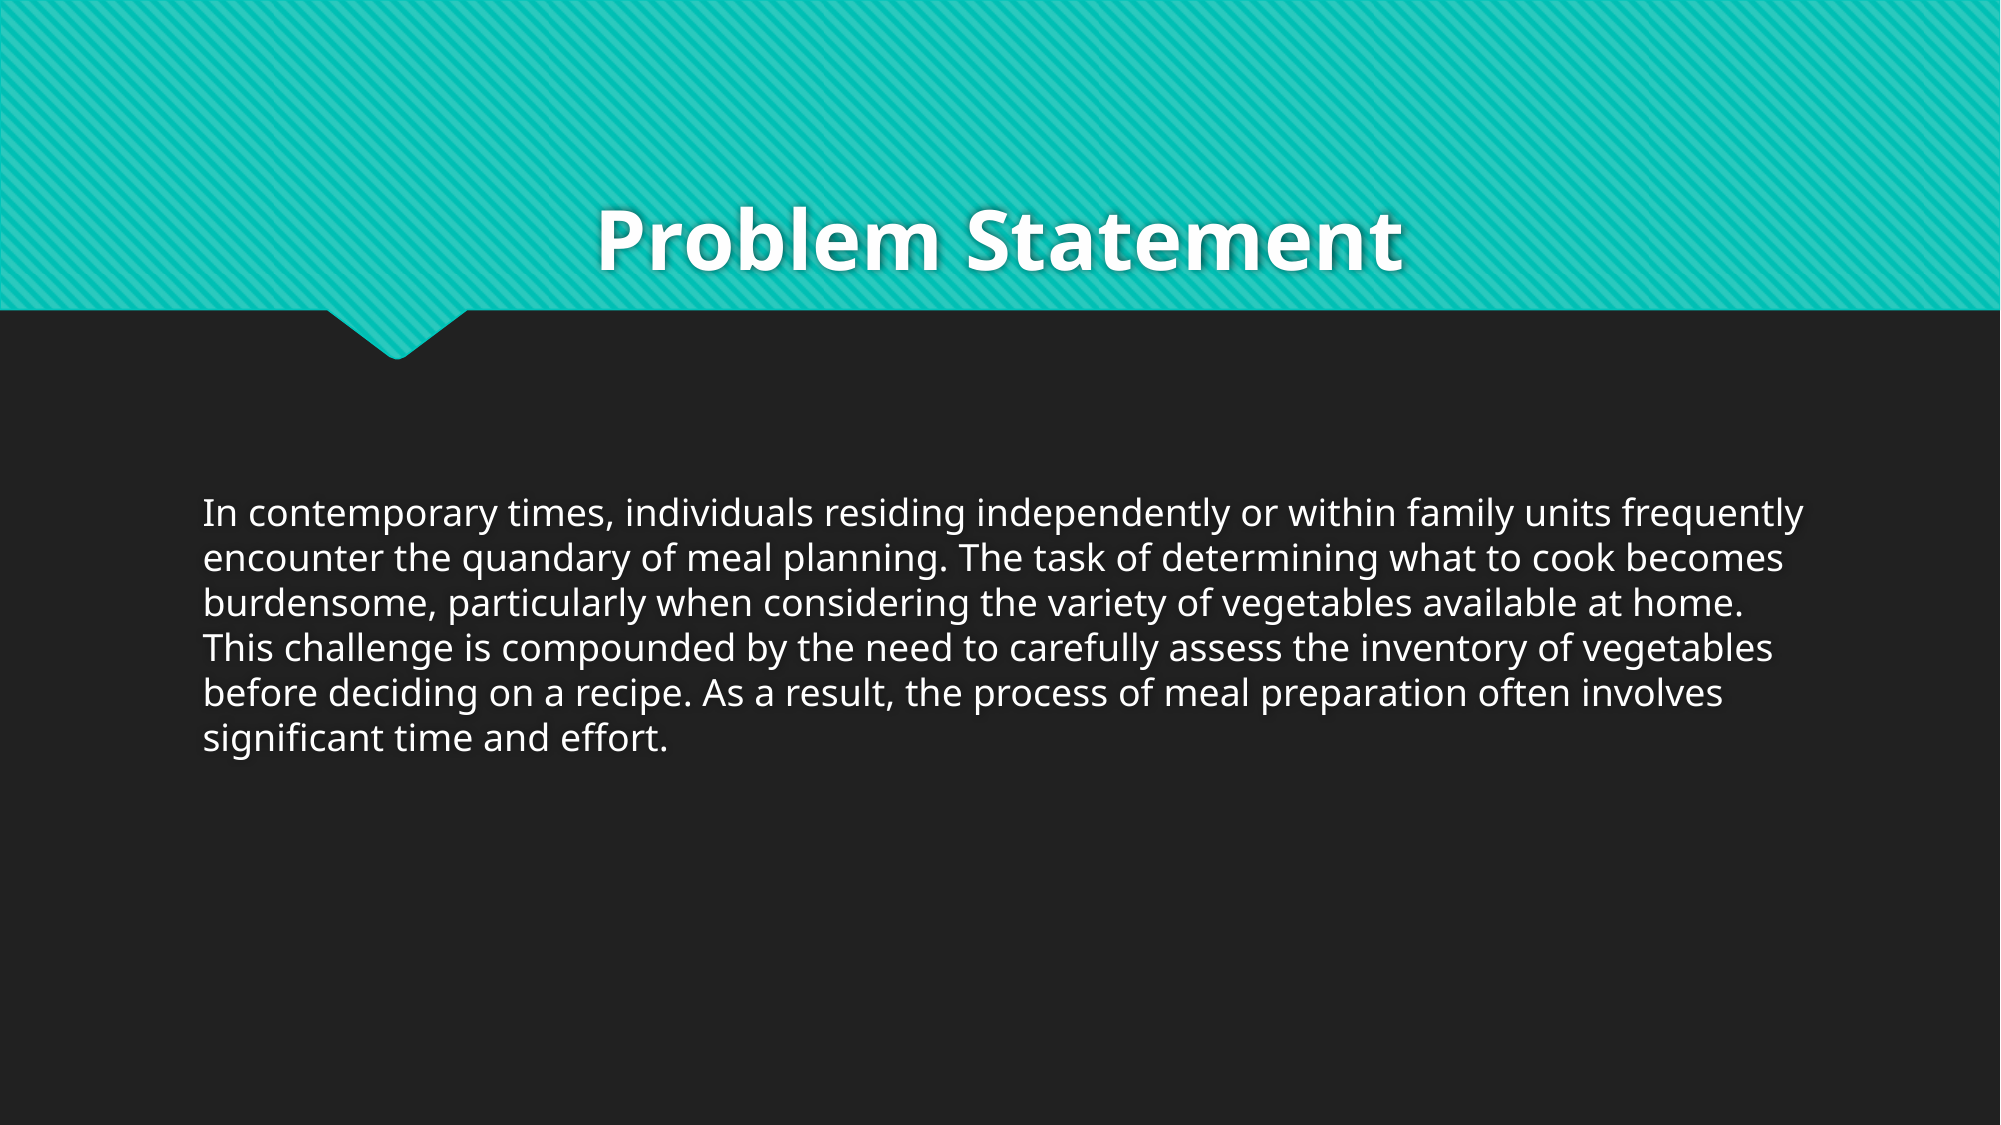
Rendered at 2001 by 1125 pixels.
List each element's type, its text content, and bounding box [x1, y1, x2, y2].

list In contemporary times, individuals residing independently or within family units frequently encounter the quandary of meal planning. The task of determining what to cook becomes burdensome, particularly when considering the variety of vegetables available at home. This challenge is compounded by the need to carefully assess the inventory of vegetables before deciding on a recipe. As a result, the process of meal preparation often involves significant time and effort. [187, 294, 1831, 954]
title Problem Statement [187, 71, 1813, 292]
